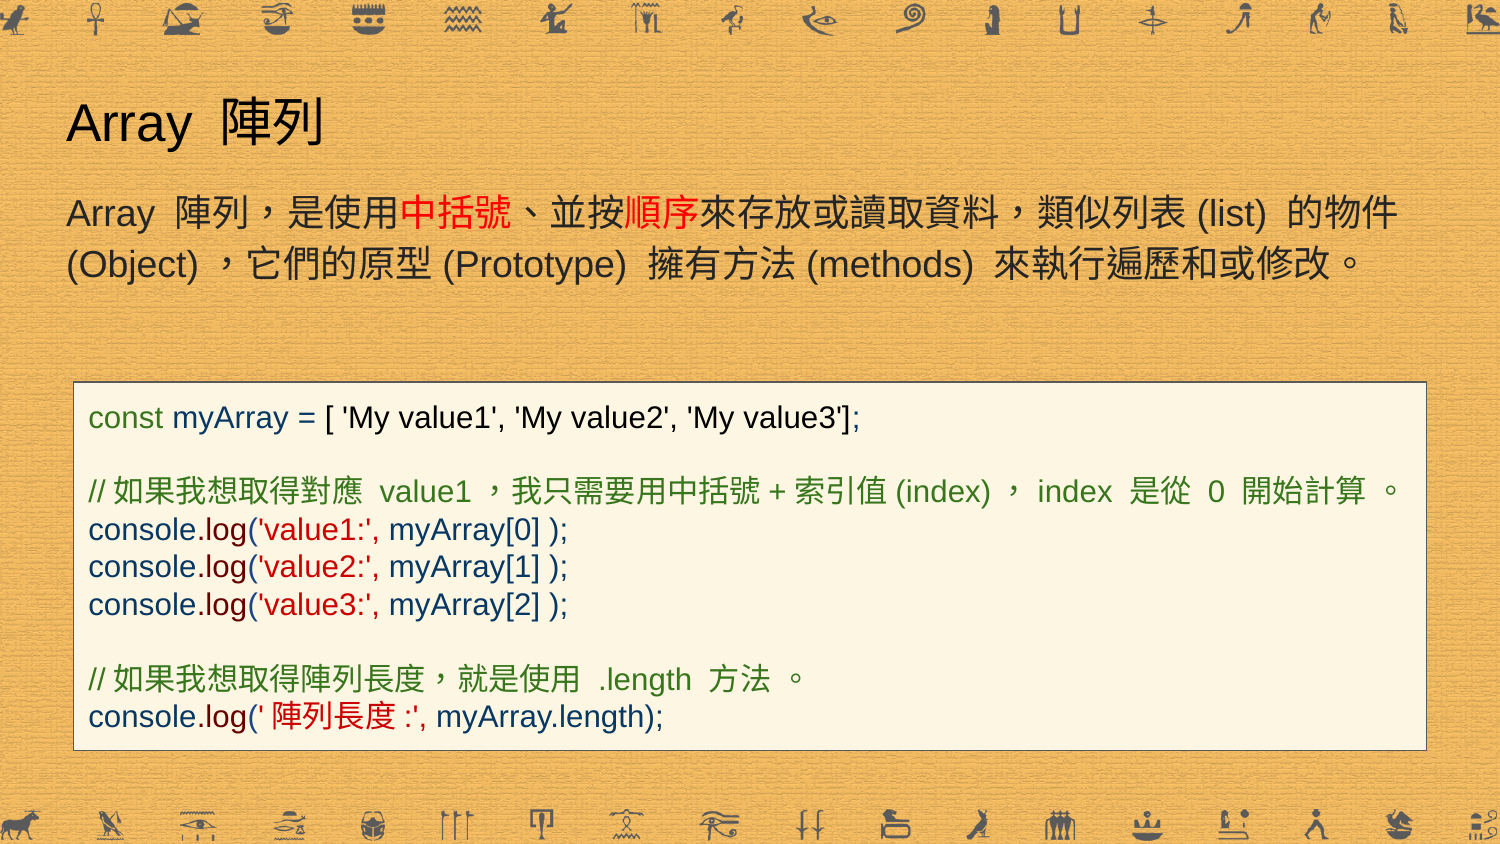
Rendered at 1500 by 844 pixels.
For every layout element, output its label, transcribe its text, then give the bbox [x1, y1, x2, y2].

text_box const myArray = [ 'My value1', 'My value2', 'My value3']; //如果我想取得對應 value1，我只需要用中括號+索引值(index)，index 是從 0 開始計算 。 console.log('value1:', myArray[0] ); console.log('value2:', myArray[1] ); console.log('value3:', myArray[2] ); //如果我想取得陣列長度，就是使用 .length 方法 。 console.log('陣列長度:', myArray.length); [73, 381, 1427, 751]
picture [0, 0, 1500, 844]
title Array 陣列 [51, 72, 1449, 166]
list Array 陣列，是使用中括號、並按順序來存放或讀取資料，類似列表(list) 的物件(Object)，它們的原型(Prototype) 擁有方法(methods) 來執行遍歷和或修改。 [51, 166, 1449, 728]
